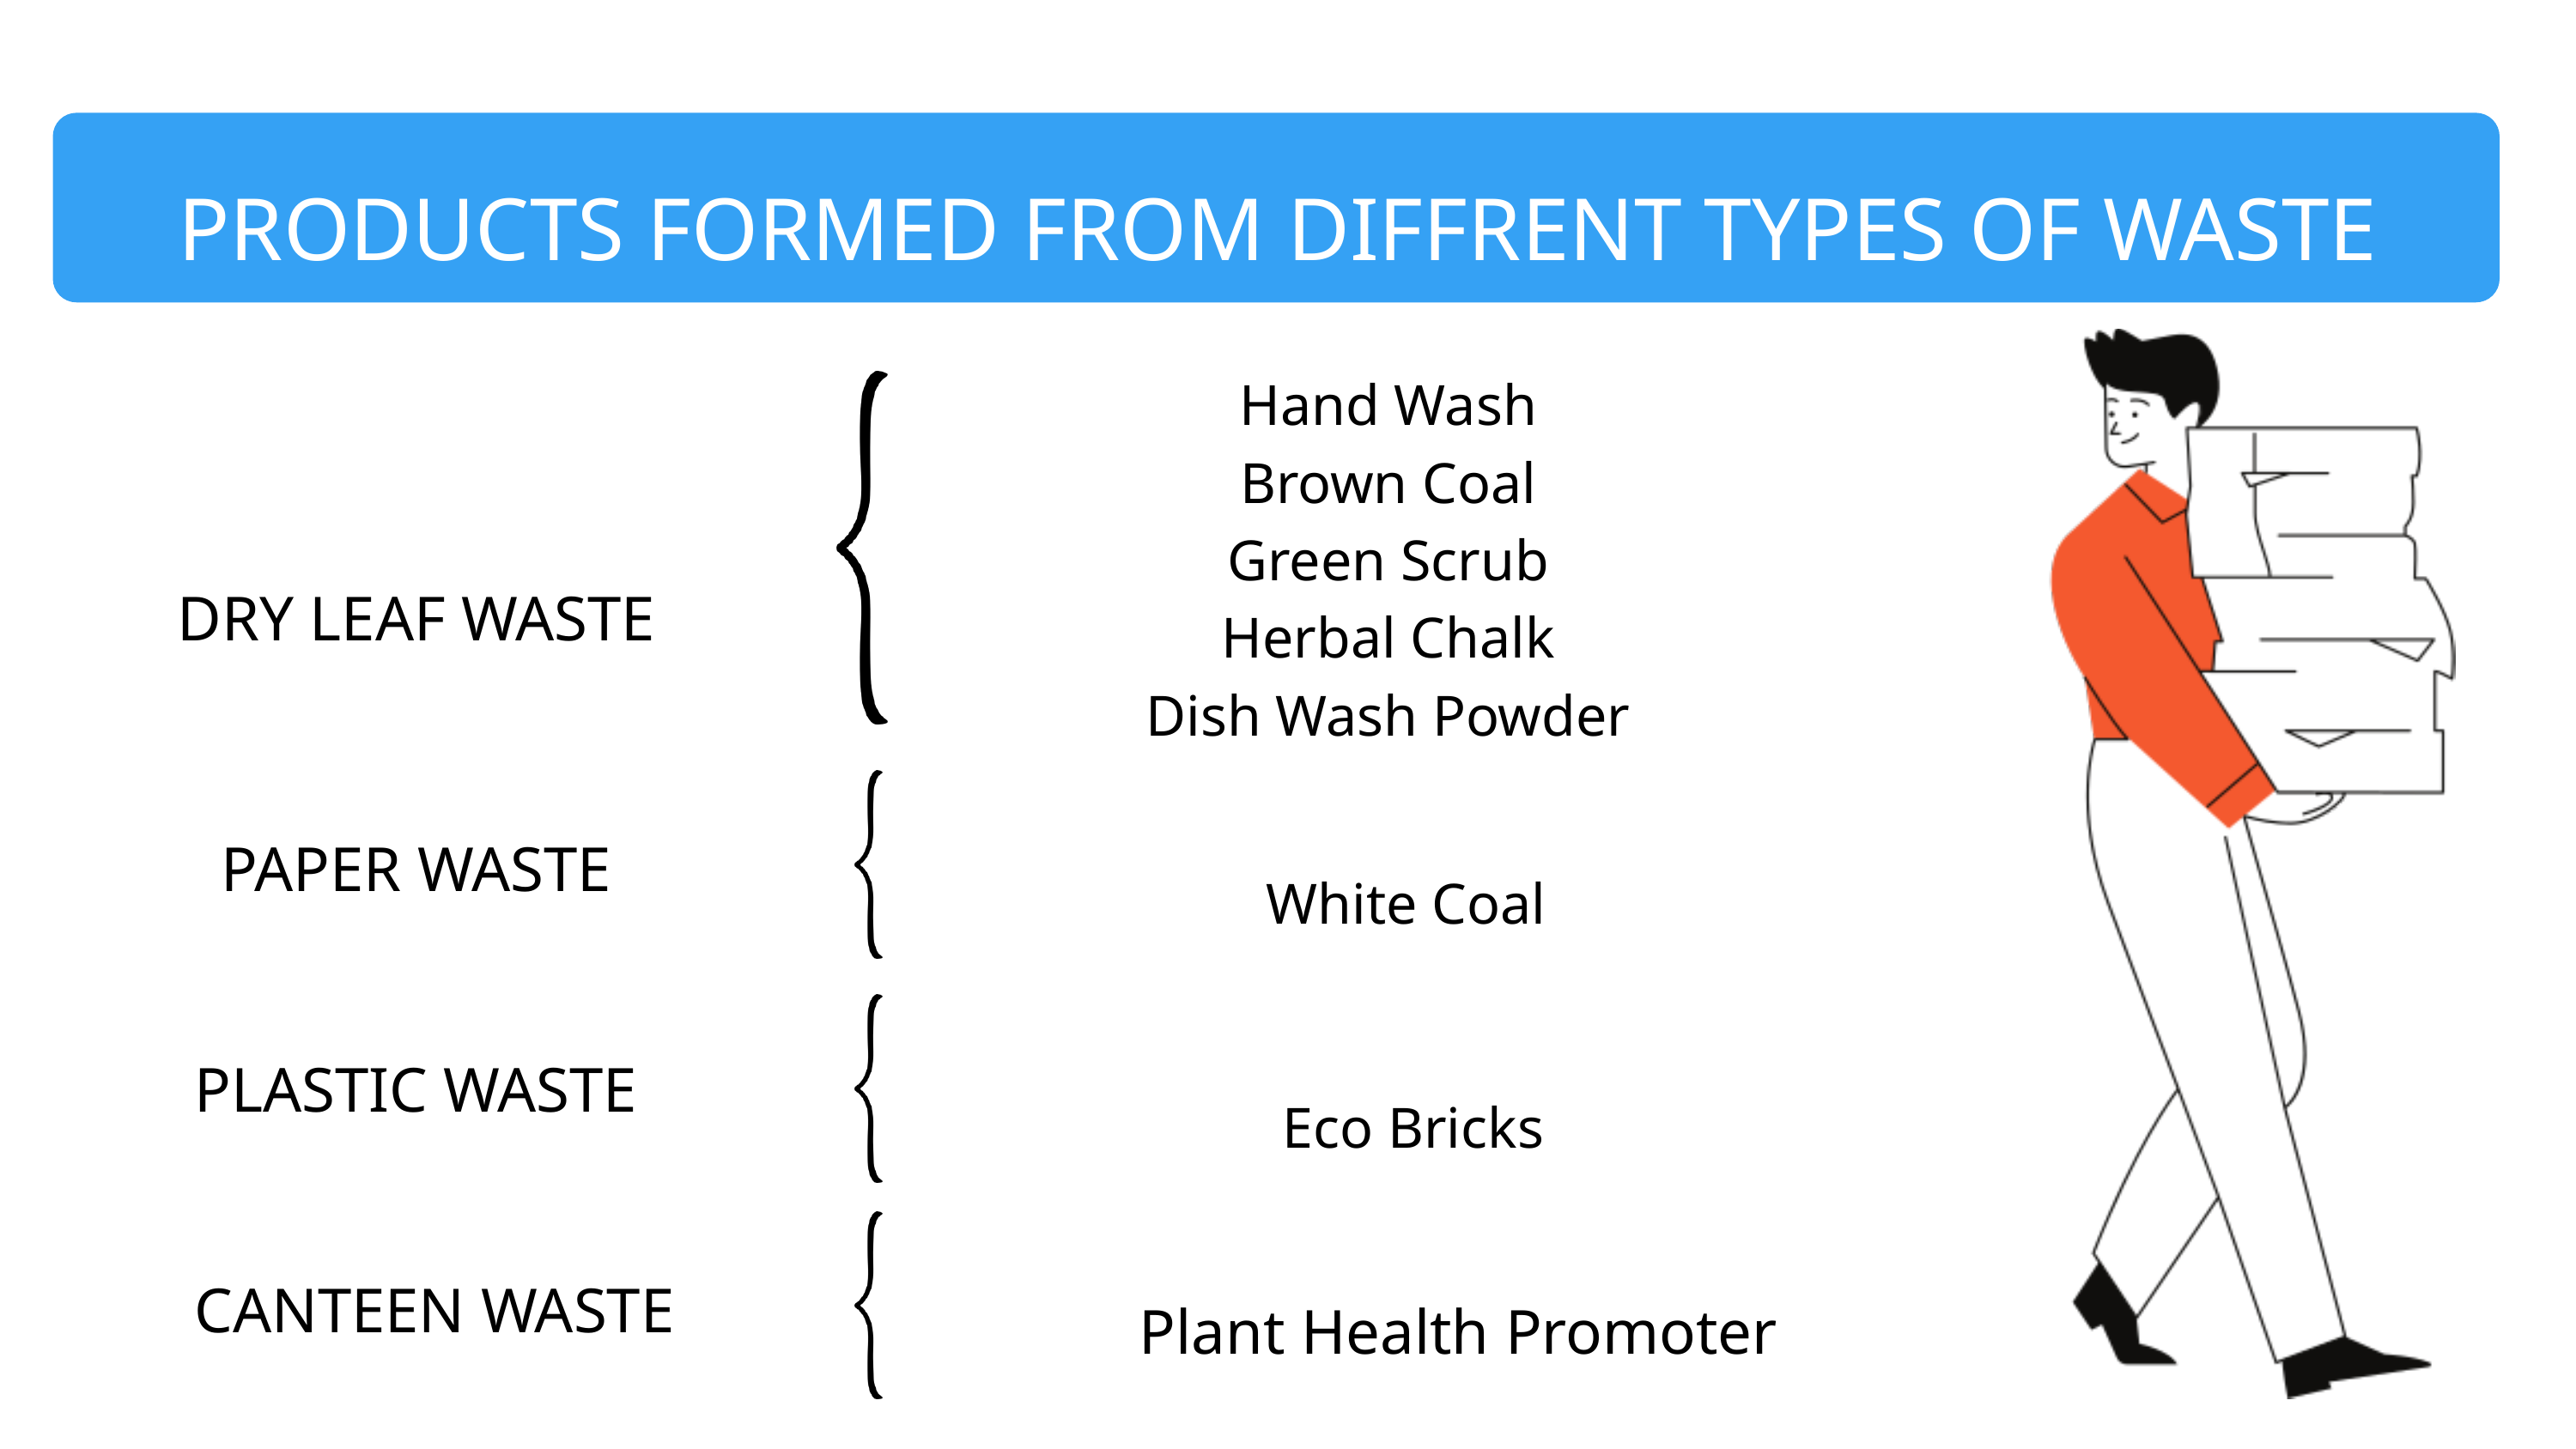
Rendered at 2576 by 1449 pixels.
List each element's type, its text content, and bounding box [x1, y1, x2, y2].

text_box Hand Wash Brown Coal Green Scrub Herbal Chalk Dish Wash Powder [603, 483, 2030, 1155]
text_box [52, 0, 2502, 474]
text_box DRY LEAF WASTE [11, 567, 821, 653]
text_box PAPER WASTE [207, 818, 626, 905]
picture [854, 770, 883, 959]
picture [854, 994, 883, 1183]
picture [854, 1211, 883, 1400]
text_box Eco Bricks [1276, 1082, 1551, 1160]
text_box CANTEEN WASTE [181, 1259, 688, 1345]
text_box PLASTIC WASTE [181, 1039, 652, 1125]
text_box Plant Health Promoter [1128, 1281, 1789, 1367]
picture [2034, 329, 2456, 1400]
picture [835, 371, 888, 724]
text_box White Coal [1261, 858, 1565, 936]
